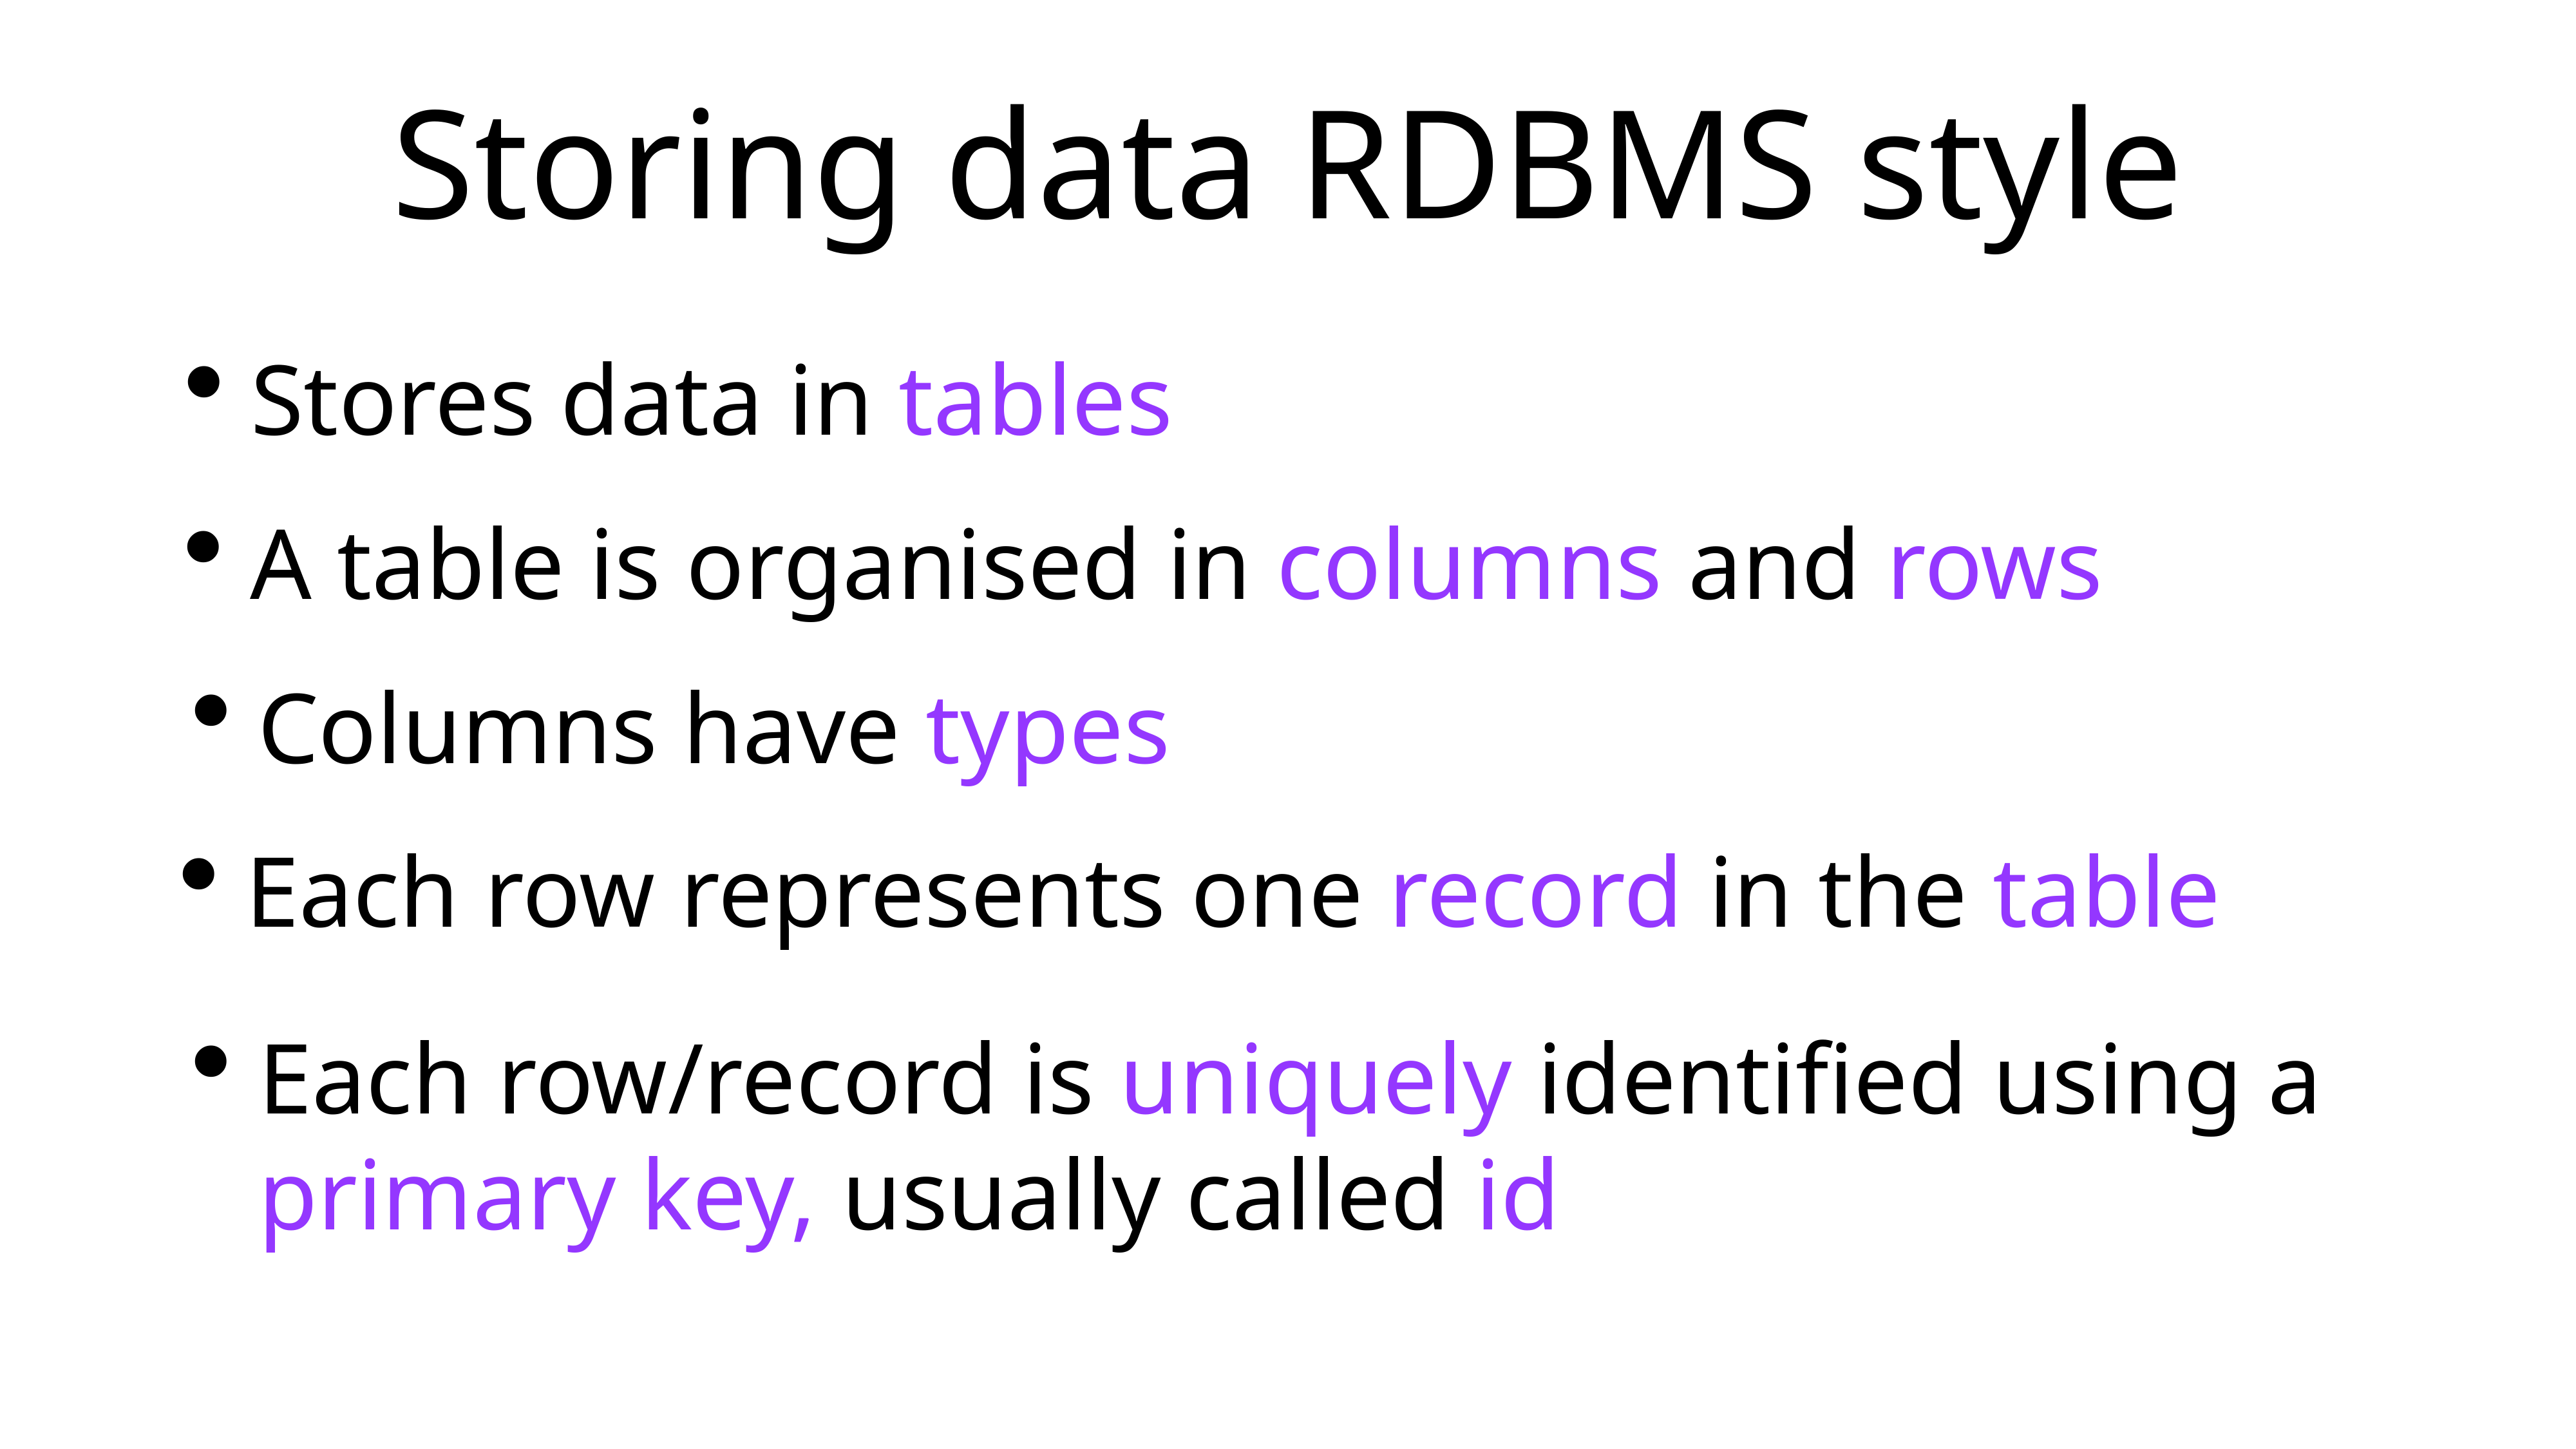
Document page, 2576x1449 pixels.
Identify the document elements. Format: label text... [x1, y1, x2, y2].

text_box Columns have types [185, 661, 1176, 788]
text_box A table is organised in columns and rows [178, 497, 2109, 625]
title Storing data RDBMS style [178, 37, 2398, 279]
text_box Each row/record is uniquely identified using a primary key, usually called id [185, 1012, 2425, 1255]
list Stores data in tables [178, 332, 2398, 486]
text_box Each row represents one record in the table [173, 824, 2226, 952]
